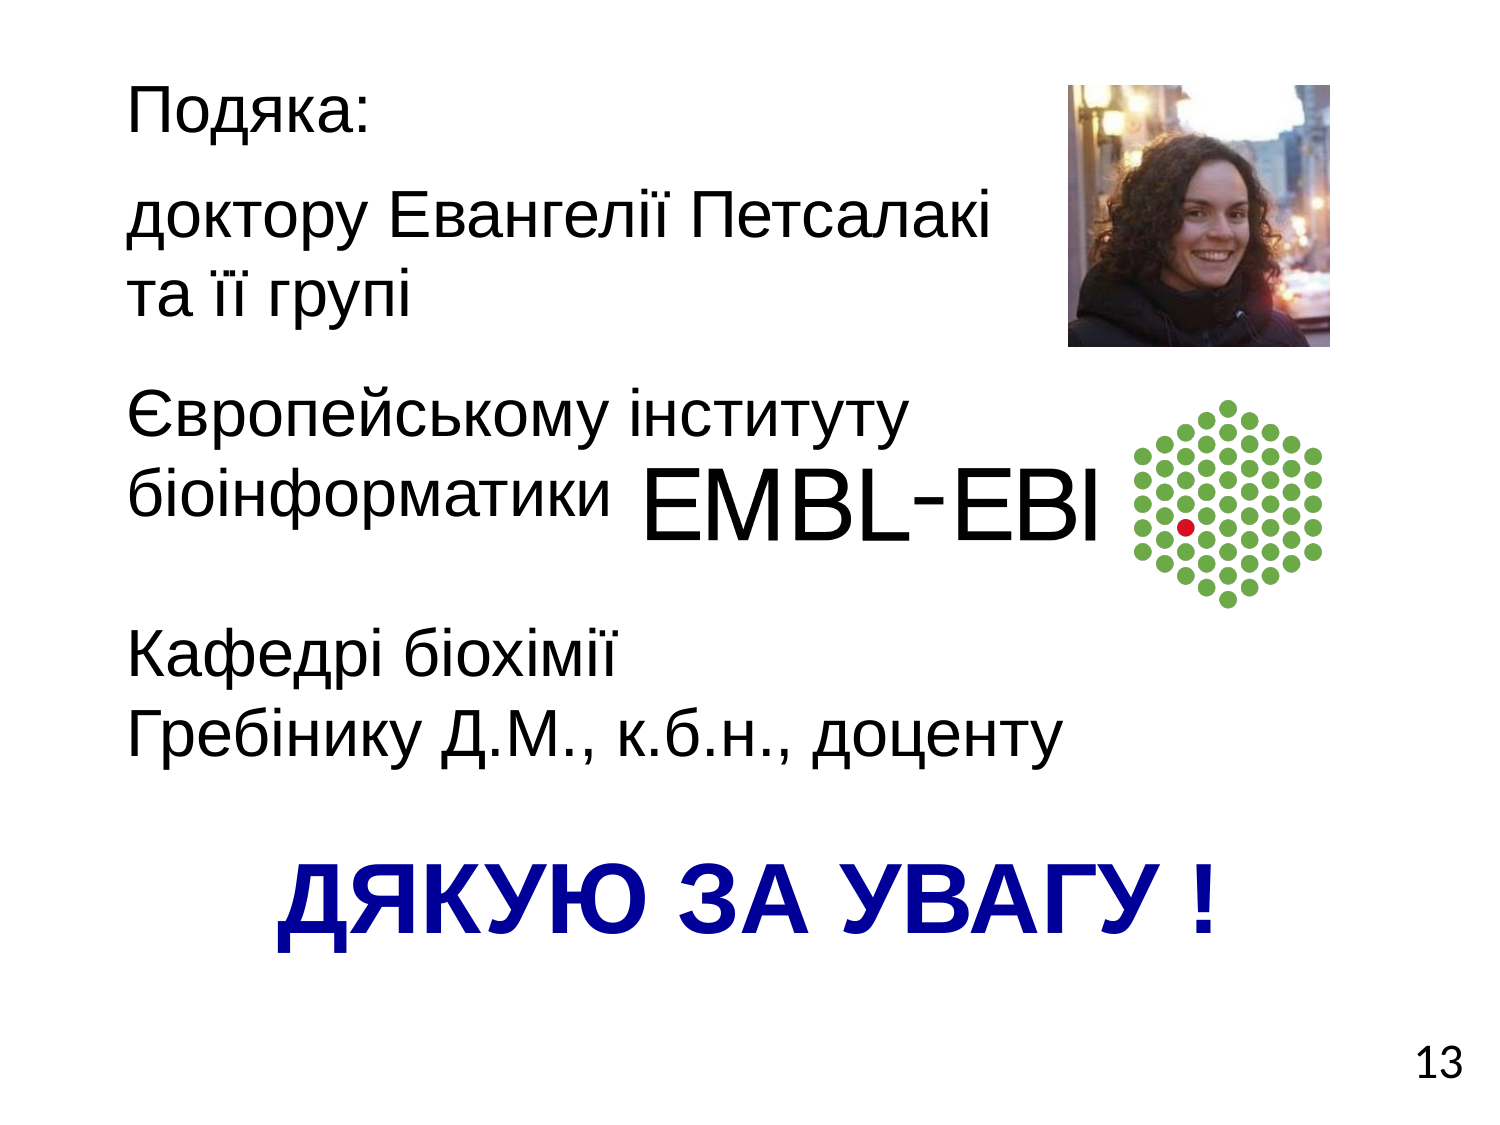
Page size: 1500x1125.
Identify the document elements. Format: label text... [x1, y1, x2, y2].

text_box Подяка: доктору Евангелії Петсалакі та її групі Європейському інституту біоінформатики Кафедрі біохімії Гребінику Д.М., к.б.н., доценту [112, 57, 1117, 778]
text_box ДЯКУЮ ЗА УВАГУ ! [0, 800, 1500, 988]
picture [1068, 85, 1330, 347]
text_box 13 [1374, 1017, 1500, 1100]
picture [643, 400, 1325, 610]
